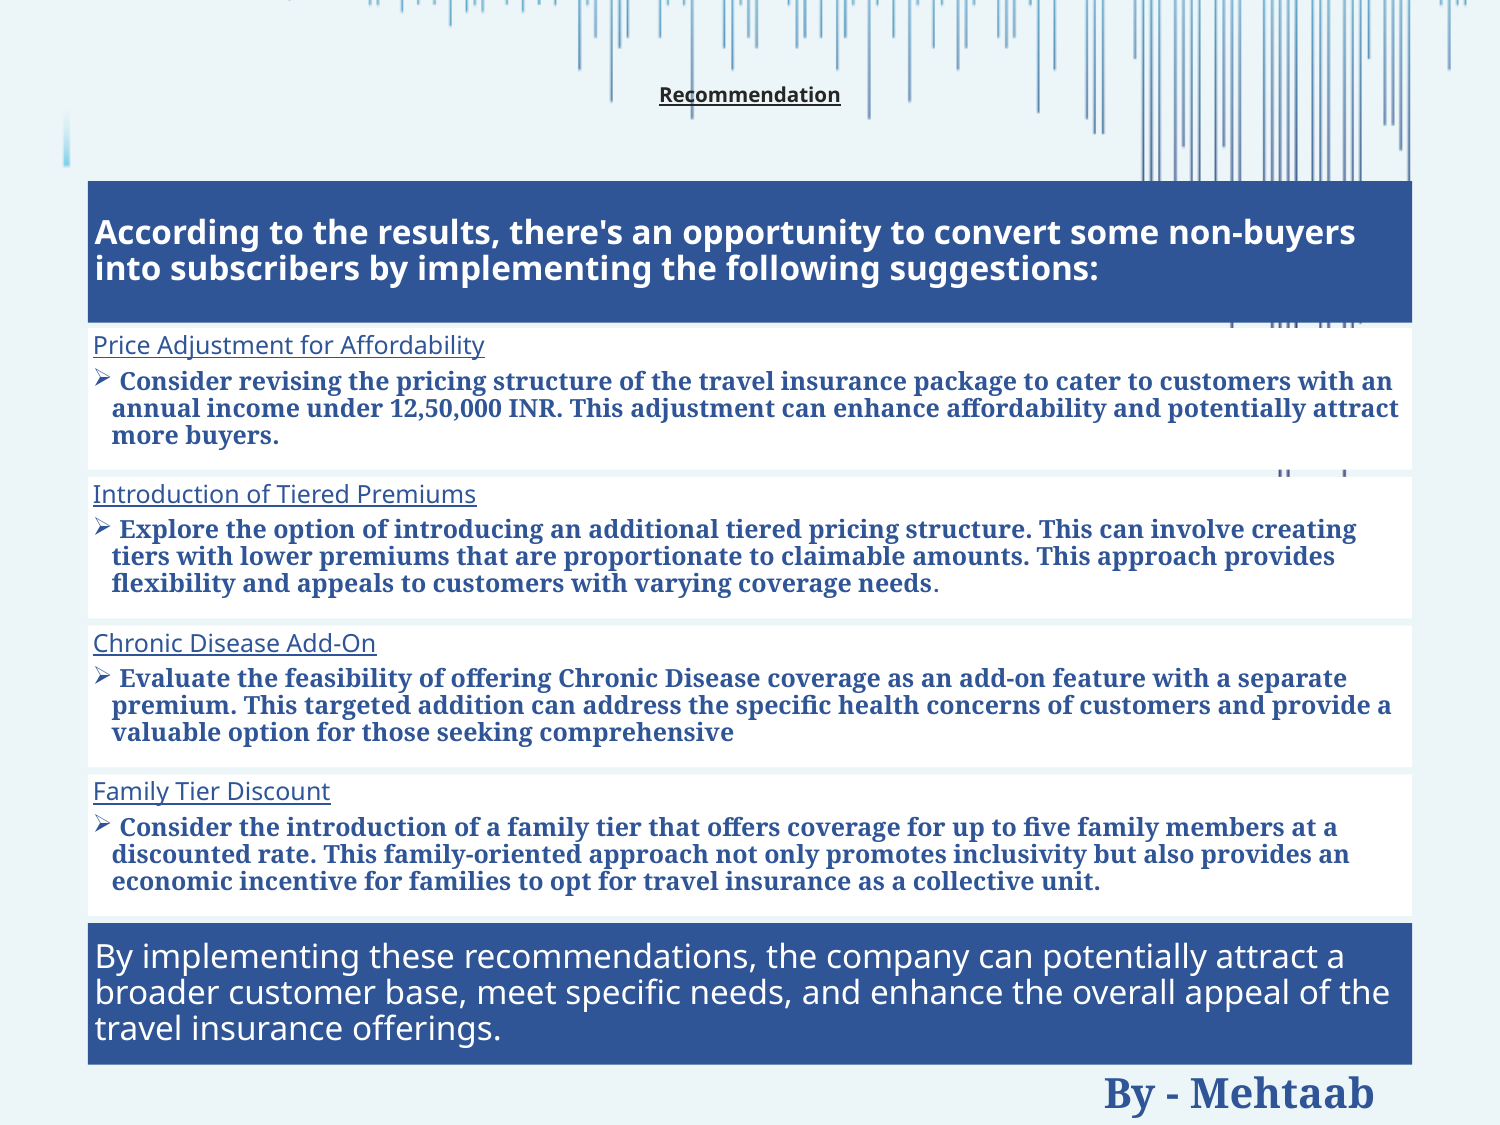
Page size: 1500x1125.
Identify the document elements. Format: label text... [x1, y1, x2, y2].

text_box By - Mehtaab Shaikh [1089, 1059, 1500, 1125]
title Recommendation [103, 60, 1397, 136]
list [87, 178, 1413, 1065]
picture [0, 0, 1500, 1125]
